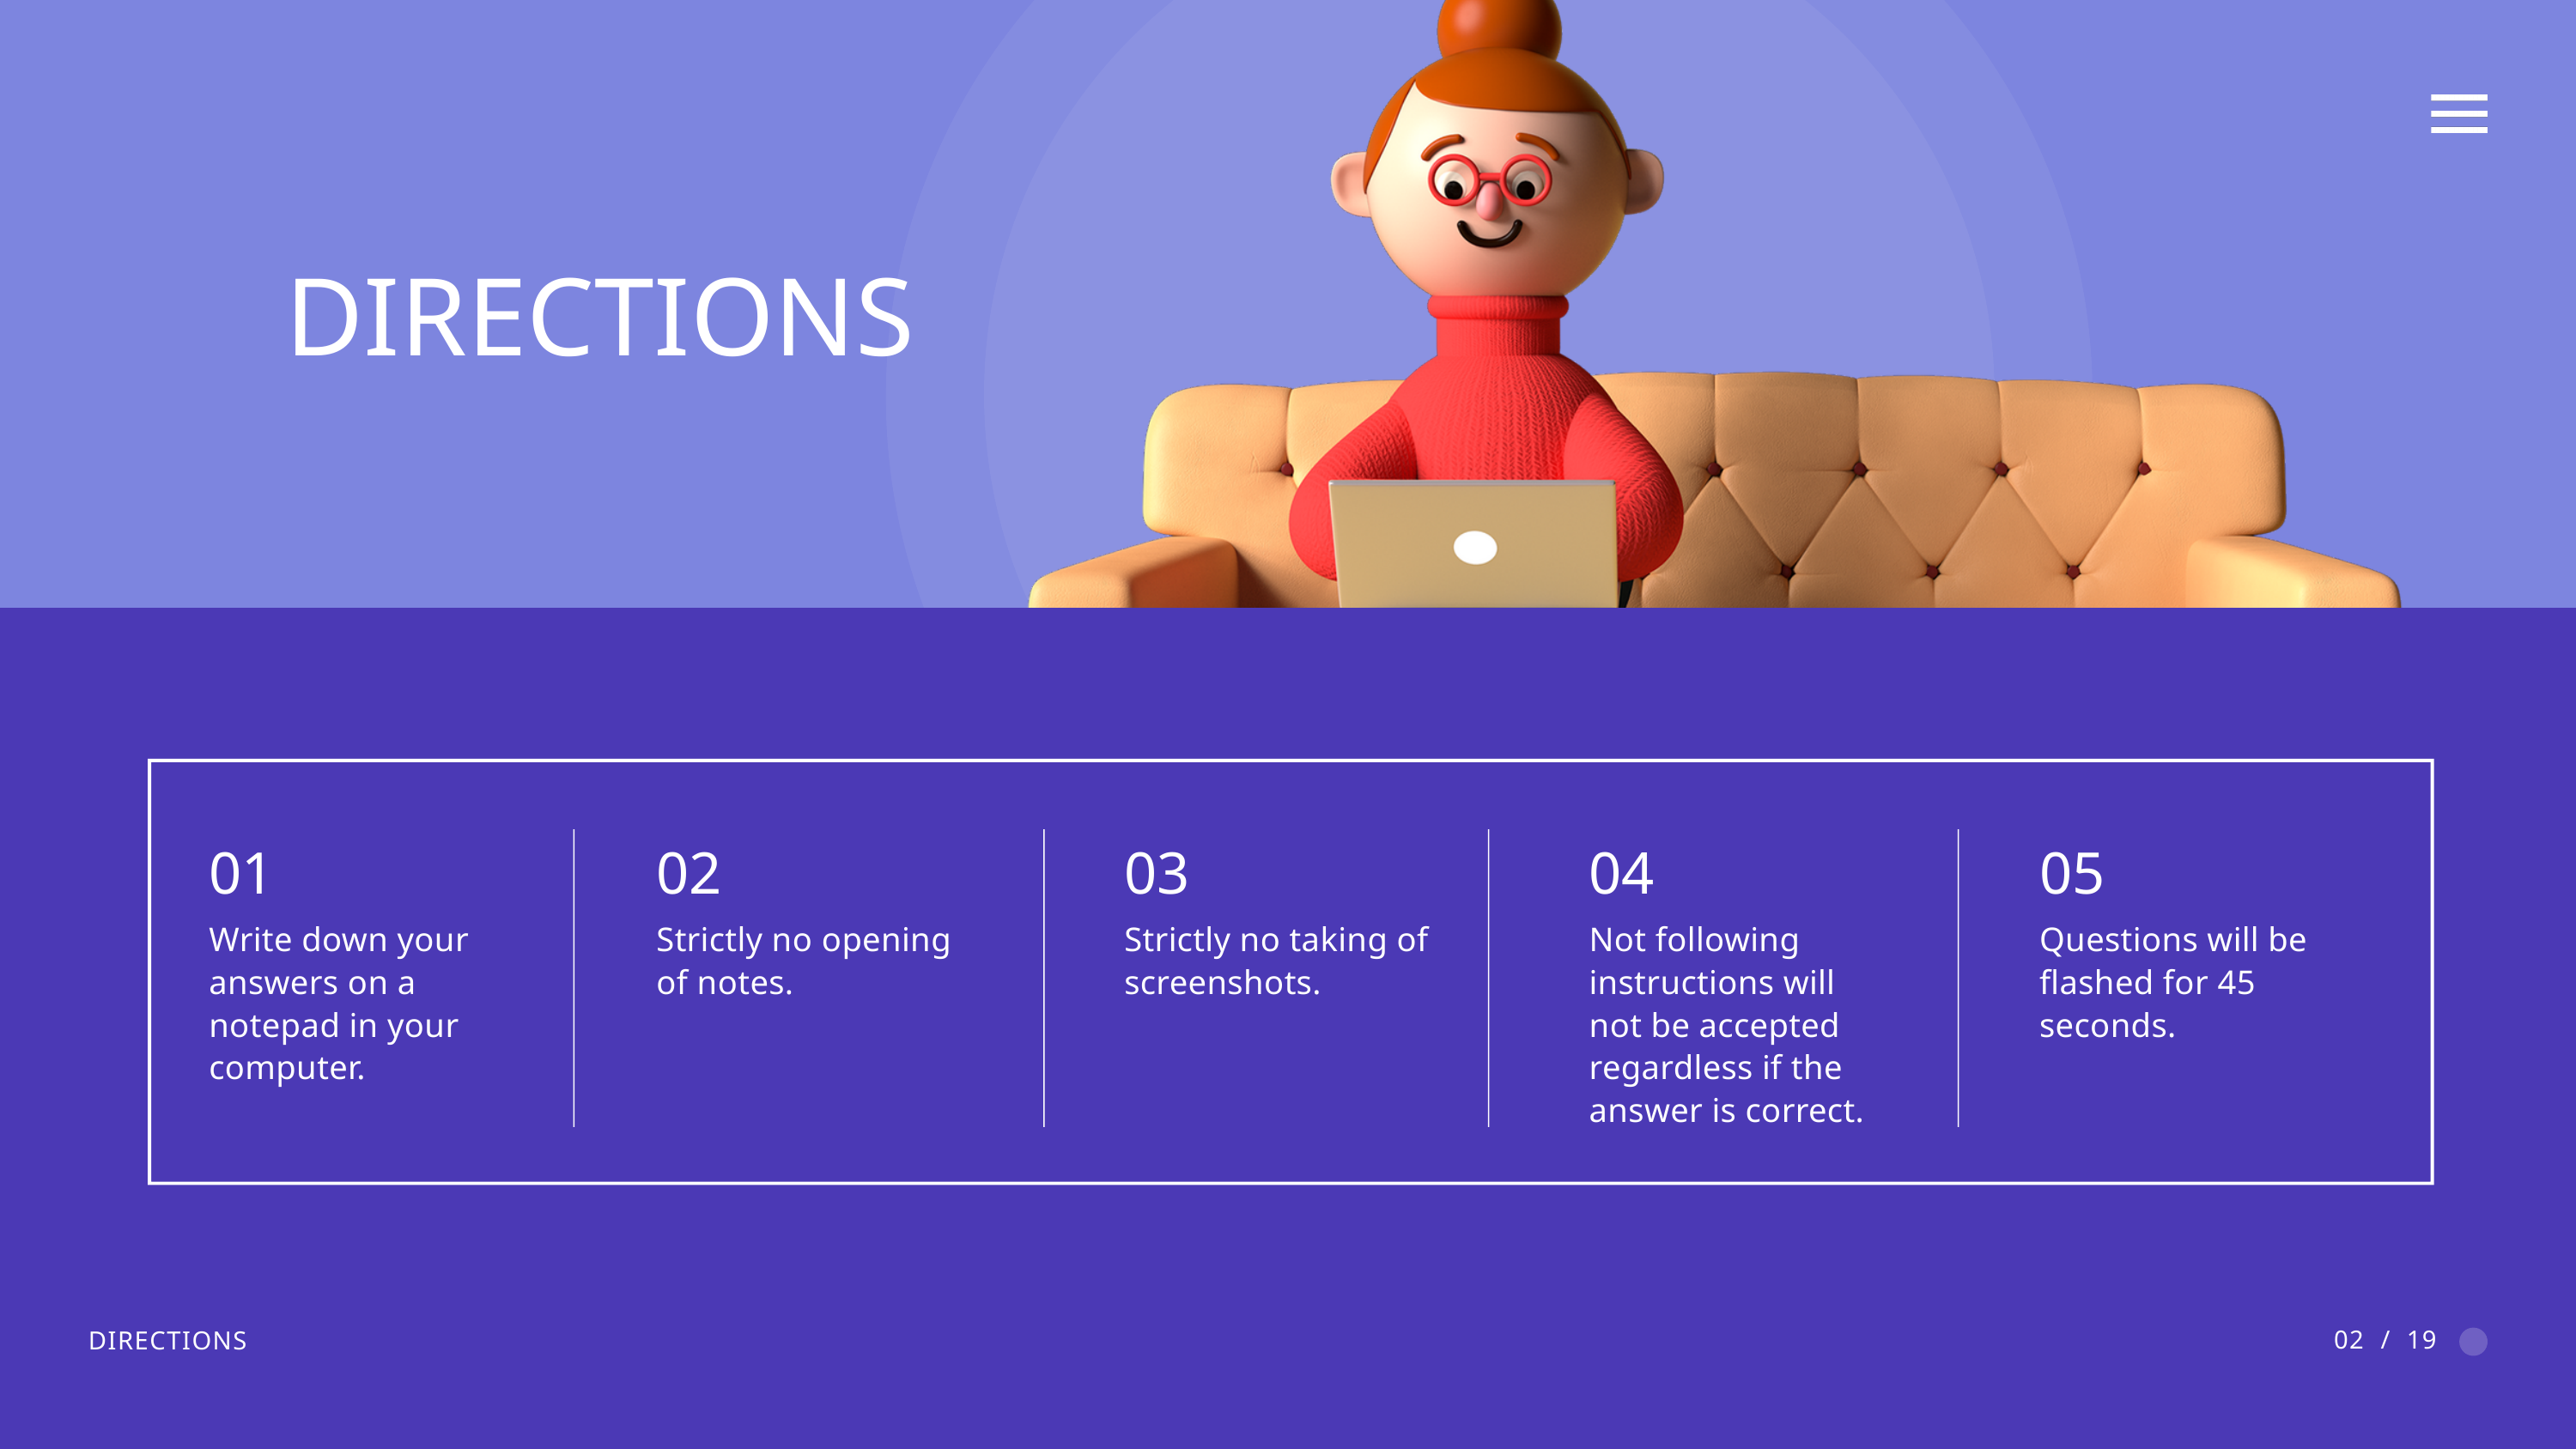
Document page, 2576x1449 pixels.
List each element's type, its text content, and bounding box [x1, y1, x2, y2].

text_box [885, 0, 2093, 604]
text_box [209, 831, 516, 1085]
text_box [2431, 94, 2488, 133]
text_box DIRECTIONS [238, 227, 880, 378]
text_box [147, 758, 2434, 1185]
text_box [0, 607, 2576, 1449]
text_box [1124, 831, 1431, 1000]
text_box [656, 831, 963, 1000]
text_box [2110, 1326, 2488, 1356]
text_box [2038, 831, 2347, 1043]
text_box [1589, 831, 1897, 1128]
text_box [2098, 0, 2432, 604]
